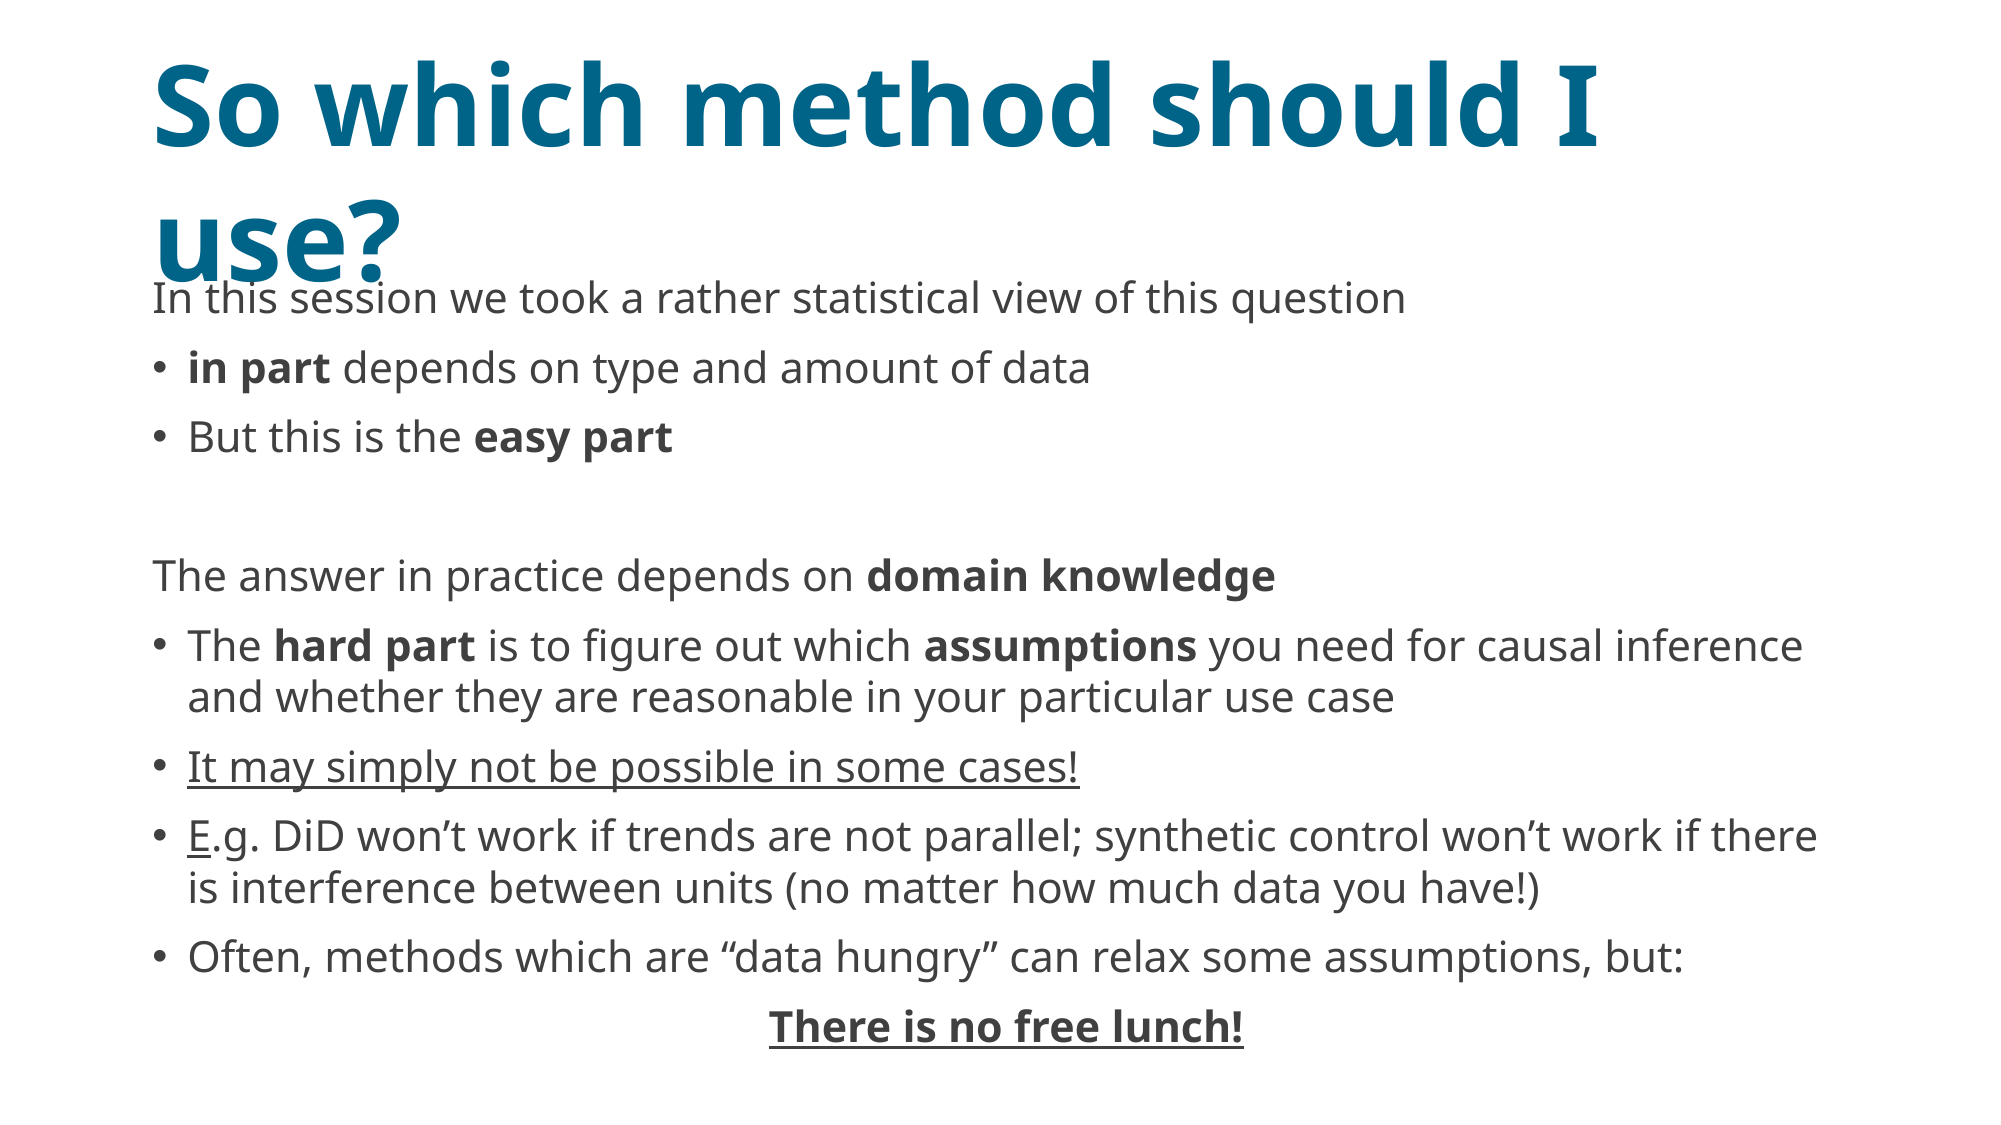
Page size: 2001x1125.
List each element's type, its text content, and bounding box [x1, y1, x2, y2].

title So which method should I use? [137, 59, 1863, 263]
list In this session we took a rather statistical view of this question in part depends on type and amount of data But this is the easy part The answer in practice depends on domain knowledge The hard part is to figure out which assumptions you need for causal inference and whether they are reasonable in your particular use case It may simply not be possible in some cases! E.g. DiD won’t work if trends are not parallel; synthetic control won’t work if there is interference between units (no matter how much data you have!) Often, methods which are “data hungry” can relax some assumptions, but: There is no free lunch! [137, 263, 1875, 1066]
